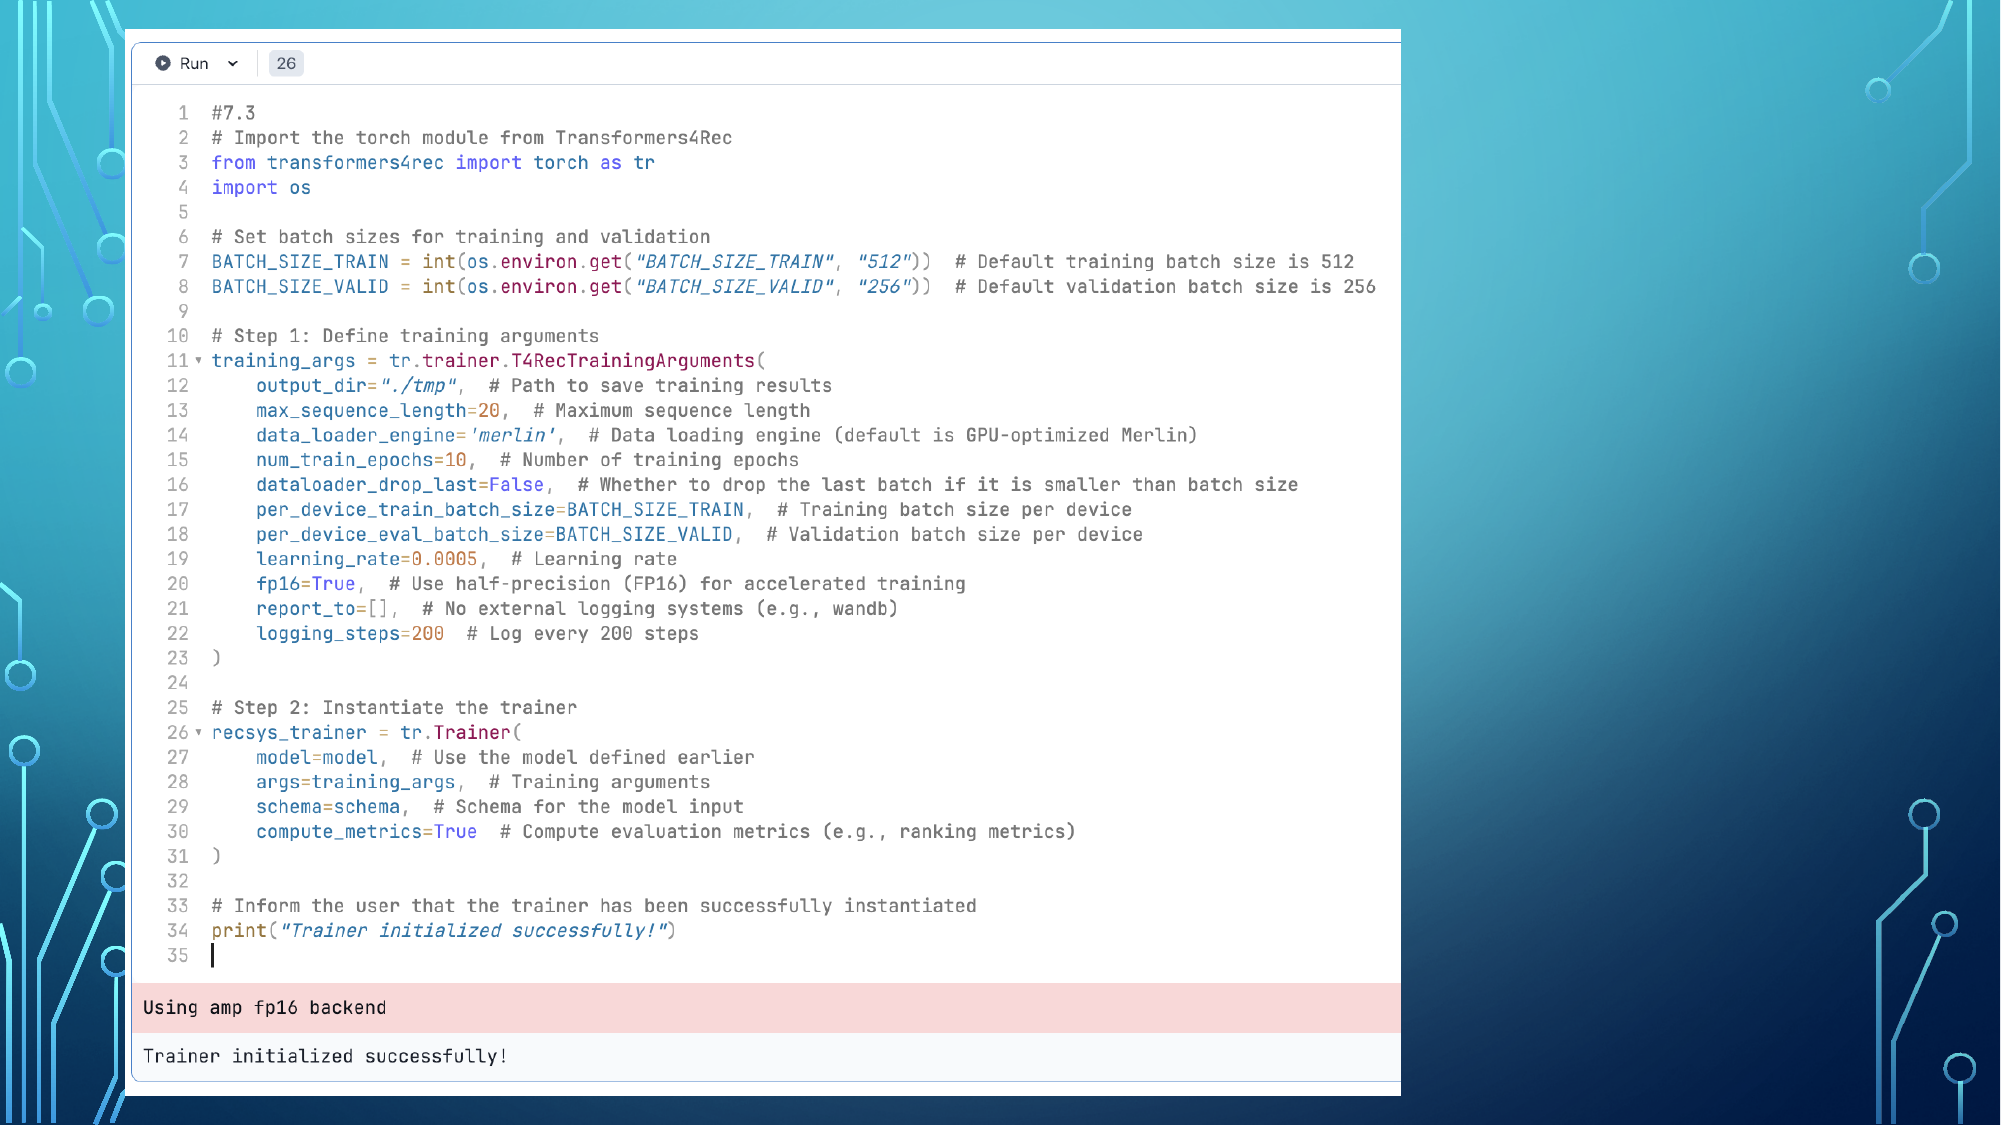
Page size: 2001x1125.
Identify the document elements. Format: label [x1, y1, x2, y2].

picture [124, 29, 1401, 1096]
